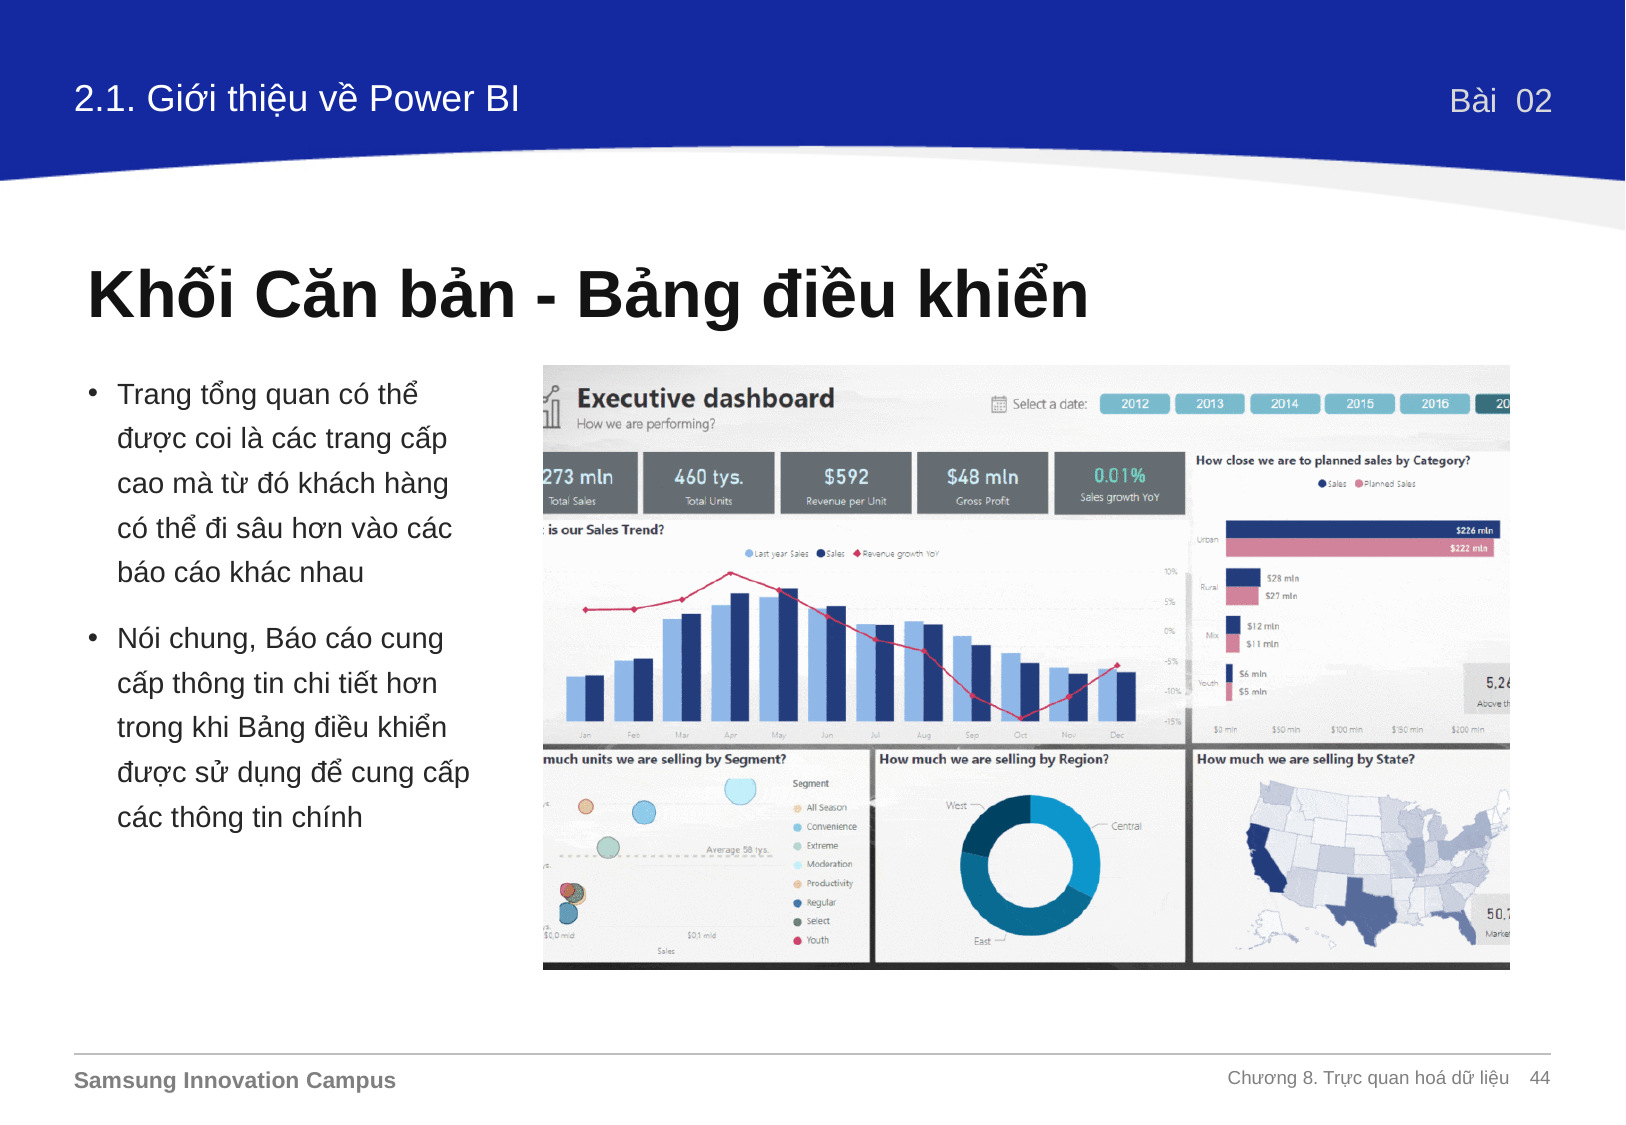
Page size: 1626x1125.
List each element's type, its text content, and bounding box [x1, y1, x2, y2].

list Trang tổng quan có thể được coi là các trang cấp cao mà từ đó khách hàng có thể đi sâu hơn vào các báo cáo khác nhau Nói chung, Báo cáo cung cấp thông tin chi tiết hơn trong khi Bảng điều khiển được sử dụng để cung cấp các thông tin chính [87, 365, 485, 1011]
list Bài 02 [1423, 79, 1554, 120]
list Khối Căn bản - Bảng điều khiển [87, 249, 1531, 331]
picture [0, 0, 1625, 1125]
list 2.1. Giới thiệu về Power BI [73, 73, 980, 119]
